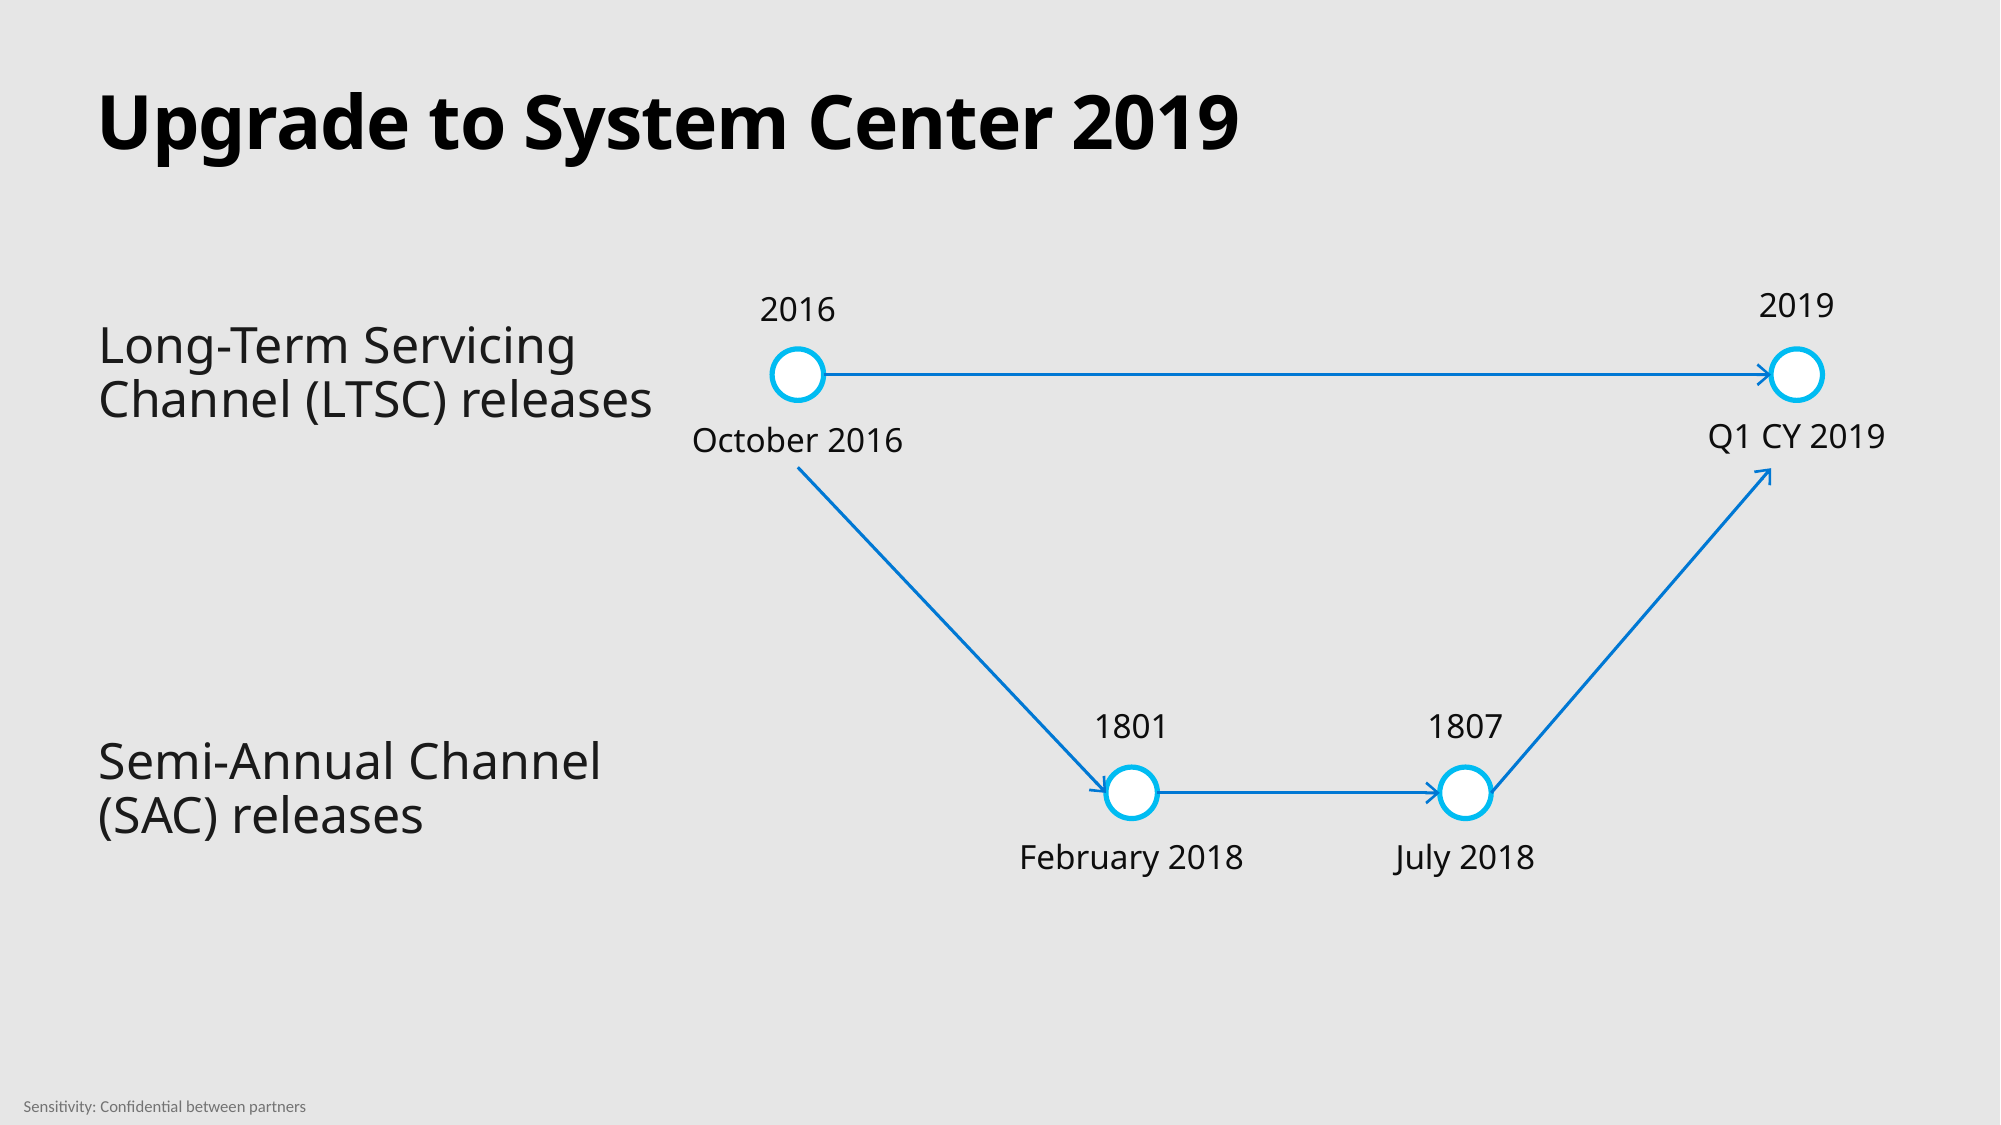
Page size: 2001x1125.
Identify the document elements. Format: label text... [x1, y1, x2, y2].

text_box [772, 348, 824, 401]
text_box 1807 [1412, 698, 1490, 753]
text_box [1106, 767, 1158, 819]
text_box February 2018 [1004, 833, 1259, 885]
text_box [1490, 467, 1772, 794]
text_box 1801 [1107, 698, 1185, 753]
text_box October 2016 [677, 416, 919, 468]
text_box [1439, 767, 1492, 819]
text_box 2016 [745, 281, 851, 336]
text_box 2019 [1744, 277, 1850, 332]
text_box Long-Term Servicing Channel (LTSC) releases [98, 320, 718, 429]
text_box Q1 CY 2019 [1692, 412, 1901, 464]
text_box Semi-Annual Channel (SAC) releases [98, 736, 720, 845]
title Upgrade to System Center 2019 [96, 75, 1904, 166]
text_box [1771, 348, 1823, 401]
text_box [797, 467, 1107, 794]
text_box July 2018 [1380, 833, 1551, 885]
